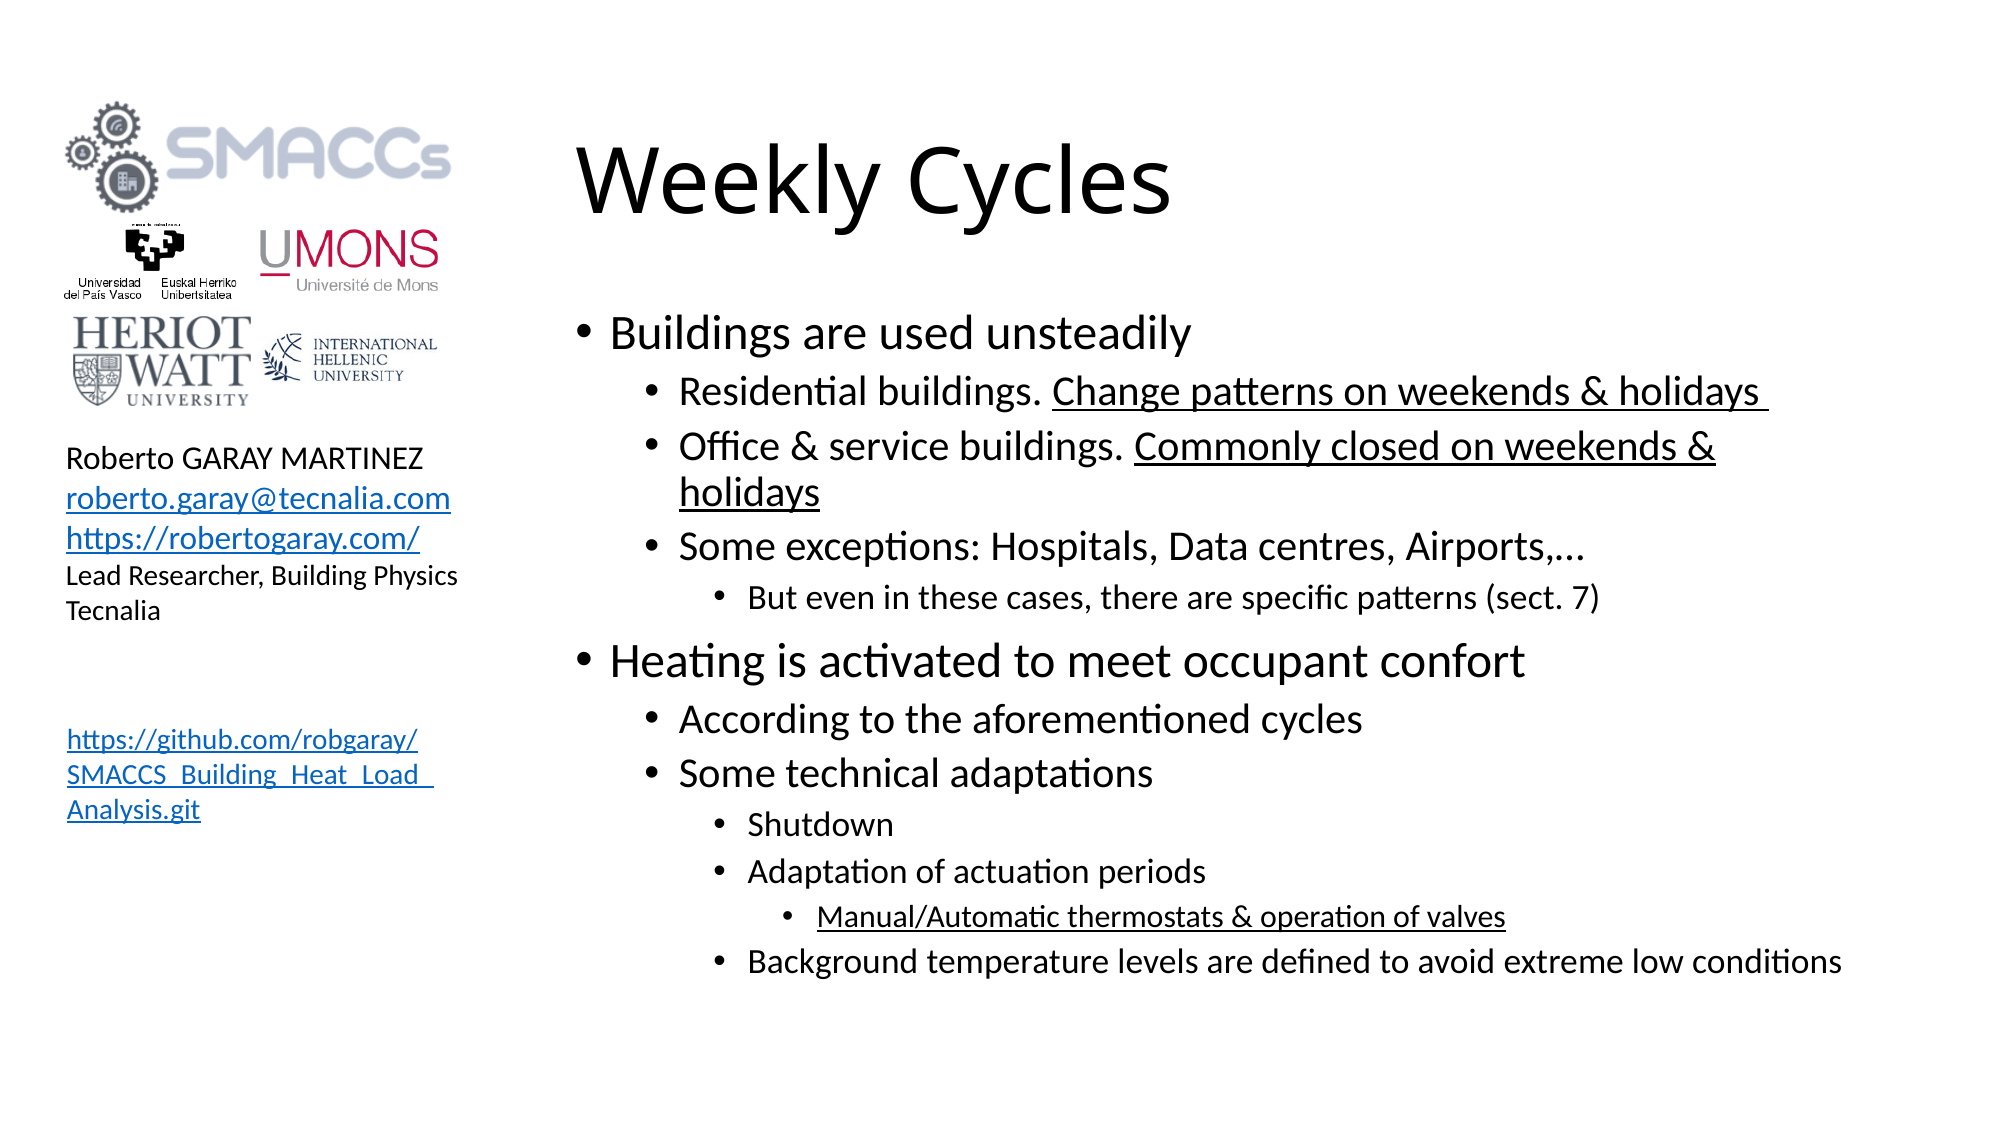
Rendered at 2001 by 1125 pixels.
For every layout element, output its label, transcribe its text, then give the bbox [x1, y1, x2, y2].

picture [260, 324, 438, 390]
picture [260, 229, 438, 291]
picture [62, 218, 240, 307]
list Buildings are used unsteadily Residential buildings. Change patterns on weekends & holidays Office & service buildings. Commonly closed on weekends & holidays Some exceptions: Hospitals, Data centres, Airports,… But even in these cases, there are specific patterns (sect. 7) Heating is activated to meet occupant confort According to the aforementioned cycles Some technical adaptations Shutdown Adaptation of actuation periods Manual/Automatic thermostats & operation of valves Background temperature levels are defined to avoid extreme low conditions [560, 299, 1863, 1014]
title Weekly Cycles [560, 91, 1863, 278]
picture [73, 316, 251, 406]
